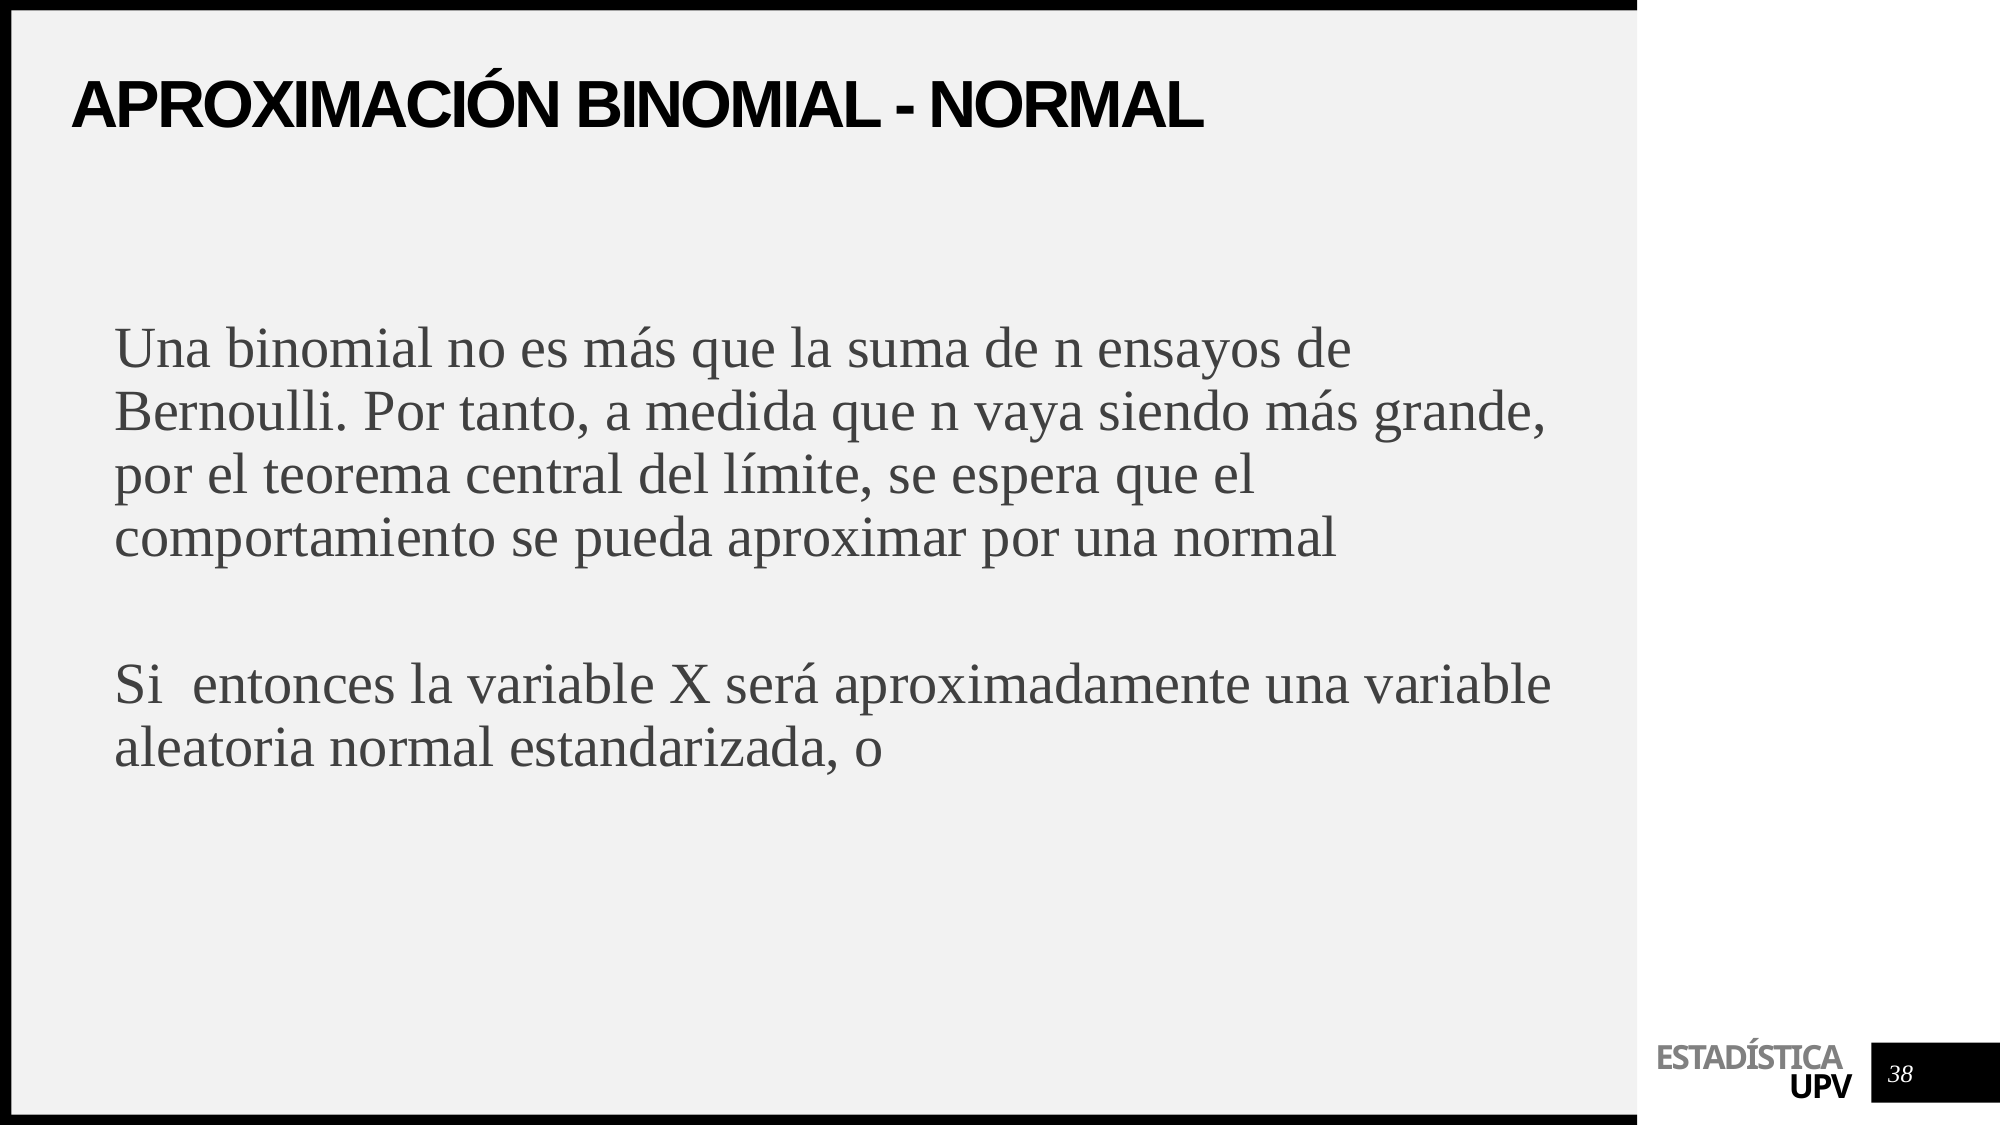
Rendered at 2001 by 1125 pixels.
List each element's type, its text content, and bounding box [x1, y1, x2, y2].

text_box [975, 537, 1025, 588]
title Aproximación binomial - normal [70, 70, 1580, 142]
slide_number 38 [1877, 1050, 1924, 1096]
